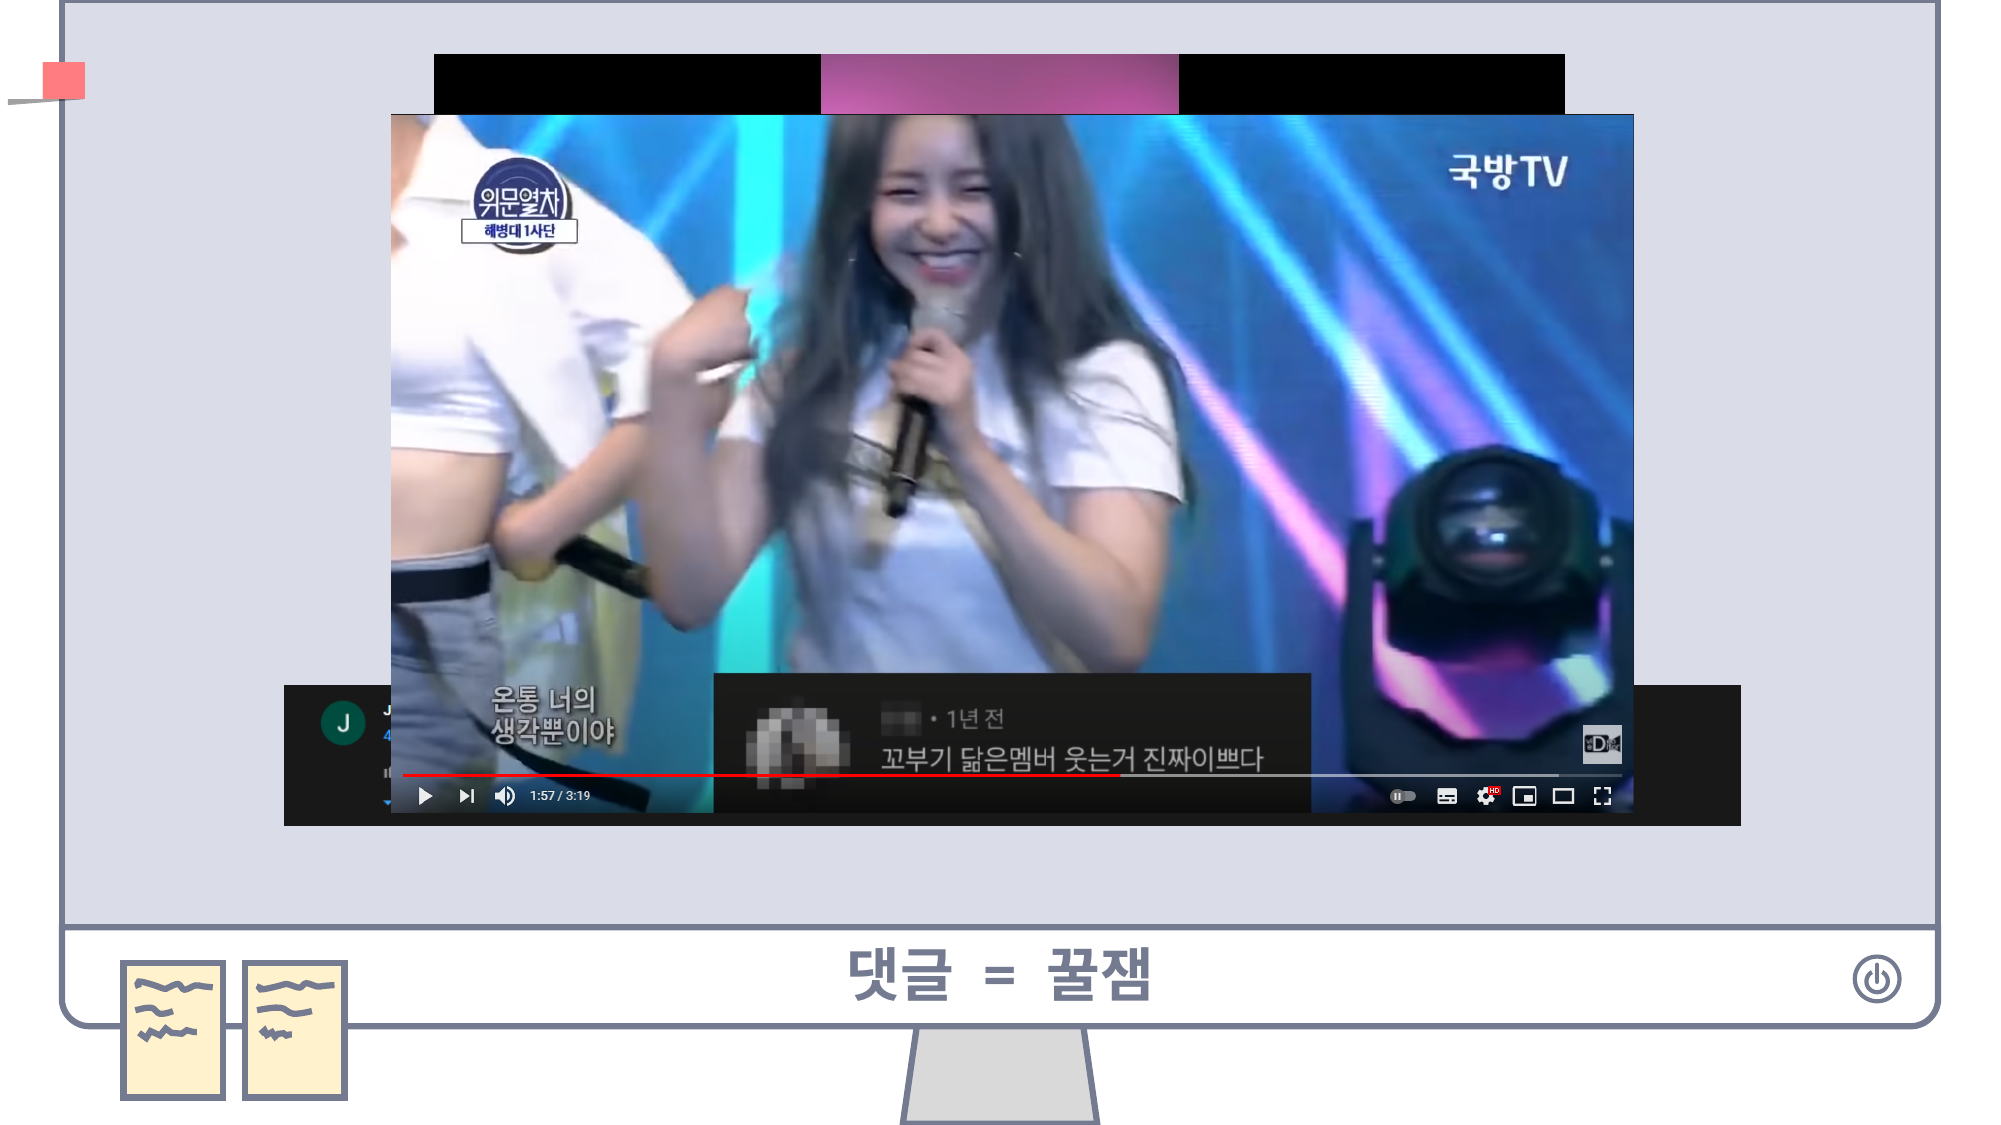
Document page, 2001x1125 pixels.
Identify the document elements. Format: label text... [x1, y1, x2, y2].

text_box 댓글 = 꿀잼 [60, 926, 1940, 1028]
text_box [245, 962, 345, 1098]
text_box [901, 1028, 1099, 1125]
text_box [123, 962, 223, 1098]
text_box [0, 62, 85, 106]
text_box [1854, 956, 1900, 1002]
picture [284, 54, 1741, 826]
text_box [61, 0, 1939, 926]
